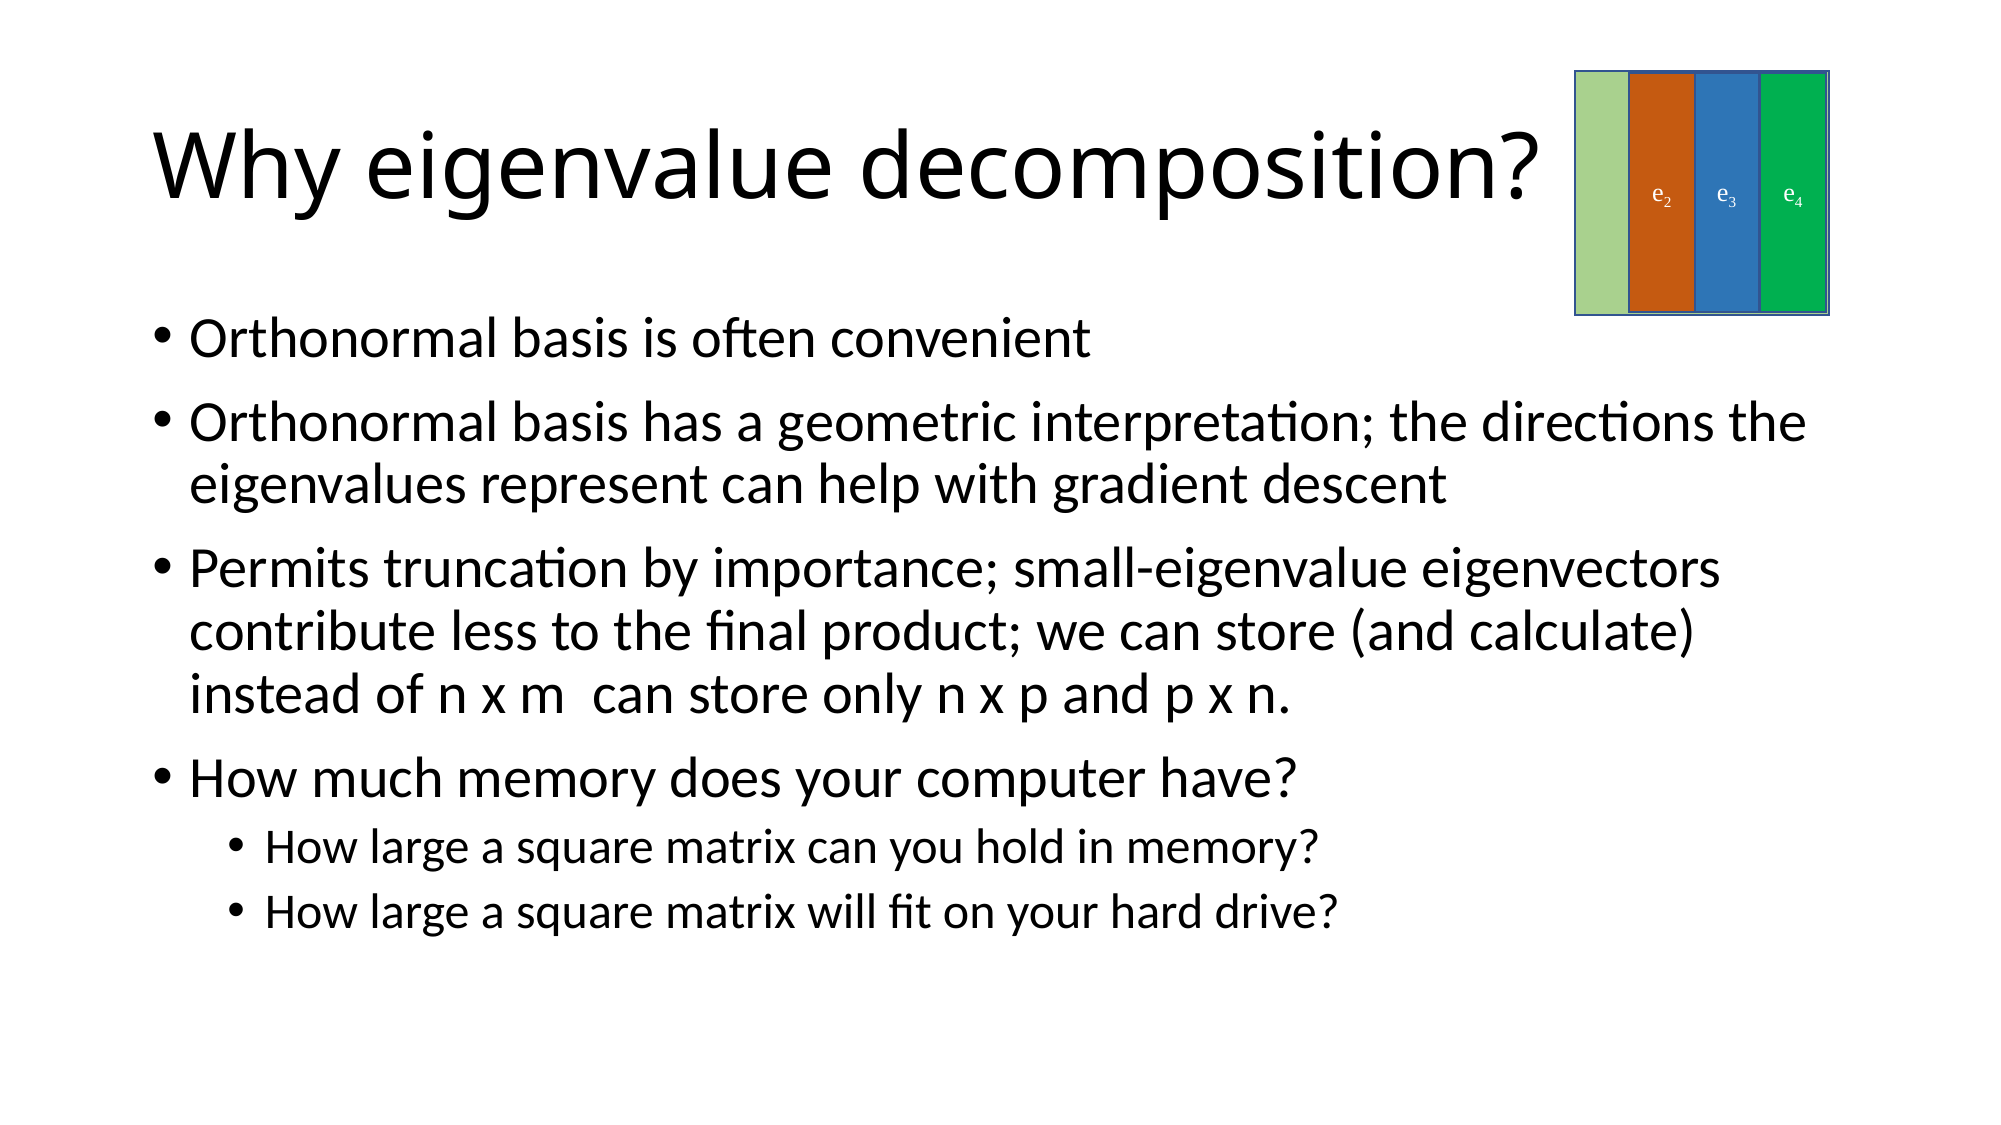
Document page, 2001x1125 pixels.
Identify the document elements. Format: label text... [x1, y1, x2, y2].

text_box Q [1574, 70, 1830, 316]
title Why eigenvalue decomposition? [137, 59, 1863, 278]
text_box e2 [1628, 72, 1696, 313]
text_box e4 [1760, 72, 1827, 313]
list Orthonormal basis is often convenient Orthonormal basis has a geometric interpretation; the directions the eigenvalues represent can help with gradient descent Permits truncation by importance; small-eigenvalue eigenvectors contribute less to the final product; we can store (and calculate) instead of n x m can store only n x p and p x n. How much memory does your computer have? How large a square matrix can you hold in memory? How large a square matrix will fit on your hard drive? [137, 299, 1863, 1014]
text_box e3 [1696, 72, 1760, 313]
